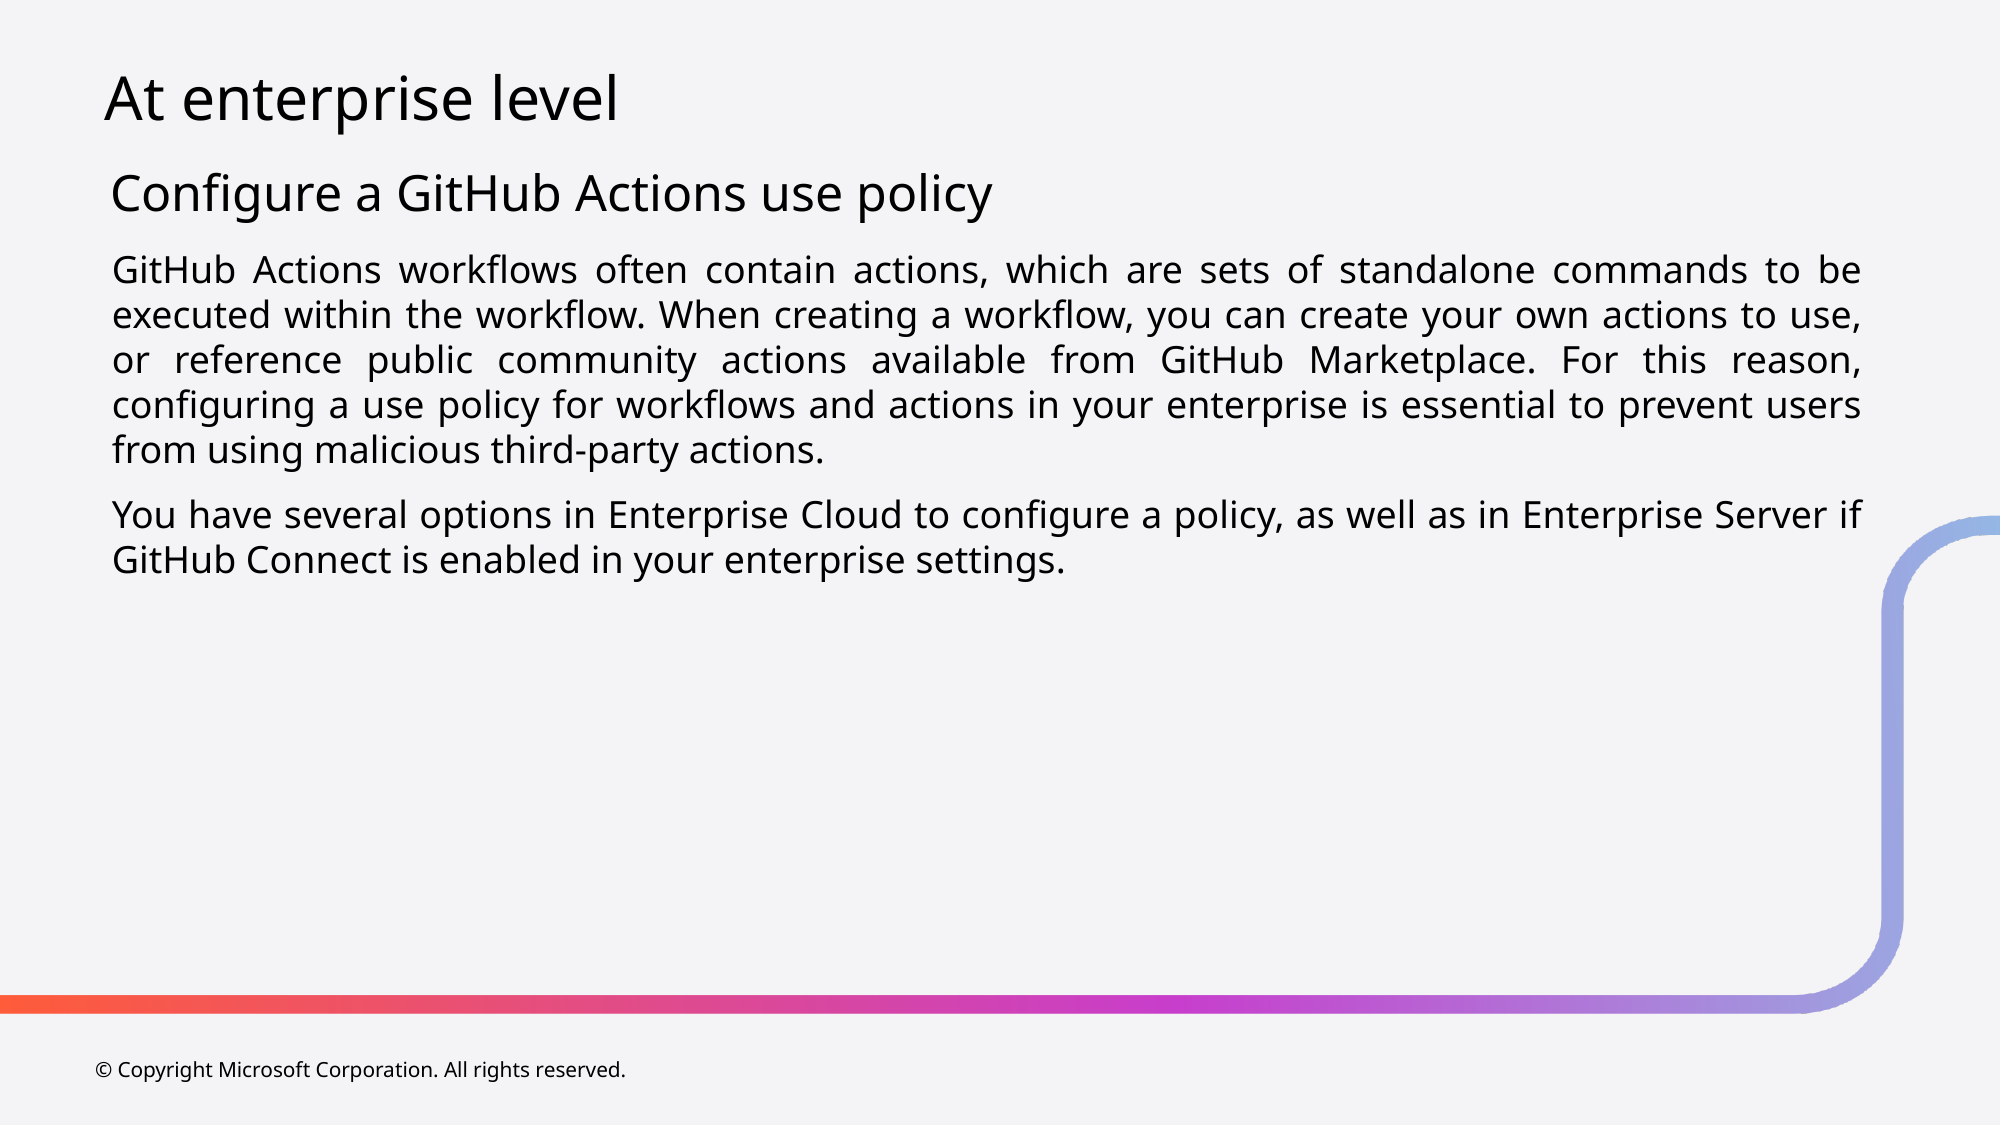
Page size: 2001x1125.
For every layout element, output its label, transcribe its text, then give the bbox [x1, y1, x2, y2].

picture [0, 515, 2000, 1014]
text_box Configure a GitHub Actions use policy [95, 154, 1439, 236]
title At enterprise level [89, 60, 1434, 142]
footer © Copyright Microsoft Corporation. All rights reserved. [95, 1053, 776, 1086]
text_box GitHub Actions workflows often contain actions, which are sets of standalone commands to be executed within the workflow. When creating a workflow, you can create your own actions to use, or reference public community actions available from GitHub Marketplace. For this reason, configuring a use policy for workflows and actions in your enterprise is essential to prevent users from using malicious third-party actions. You have several options in Enterprise Cloud to configure a policy, as well as in Enterprise Server if GitHub Connect is enabled in your enterprise settings. [111, 372, 1864, 454]
